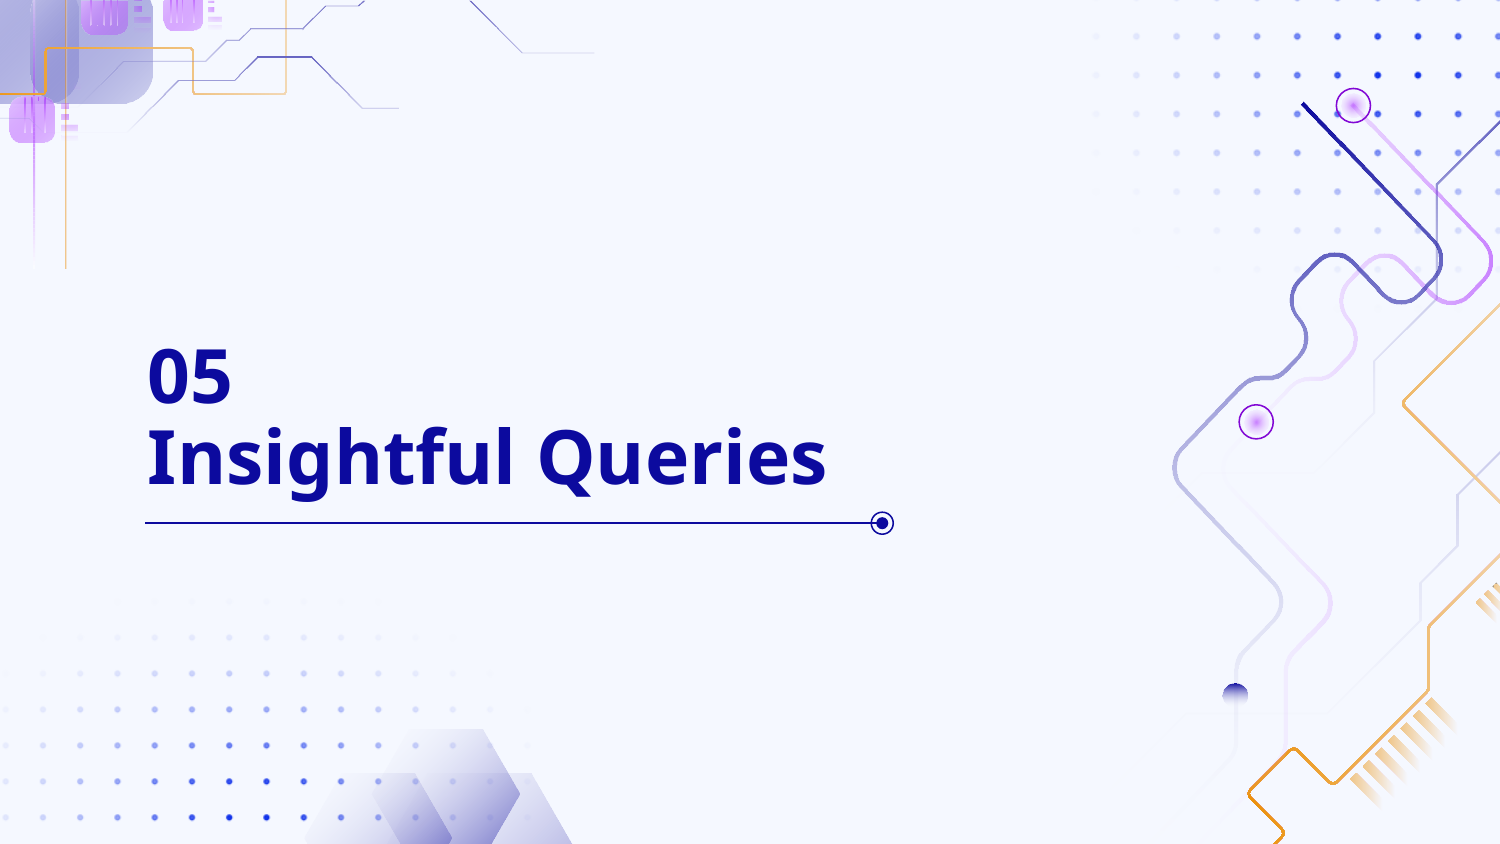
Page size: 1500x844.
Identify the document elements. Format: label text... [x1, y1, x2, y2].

title Insightful Queries [132, 385, 1052, 524]
title 05 [132, 292, 413, 385]
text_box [145, 511, 894, 535]
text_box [1063, 0, 1500, 844]
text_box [0, 549, 583, 844]
